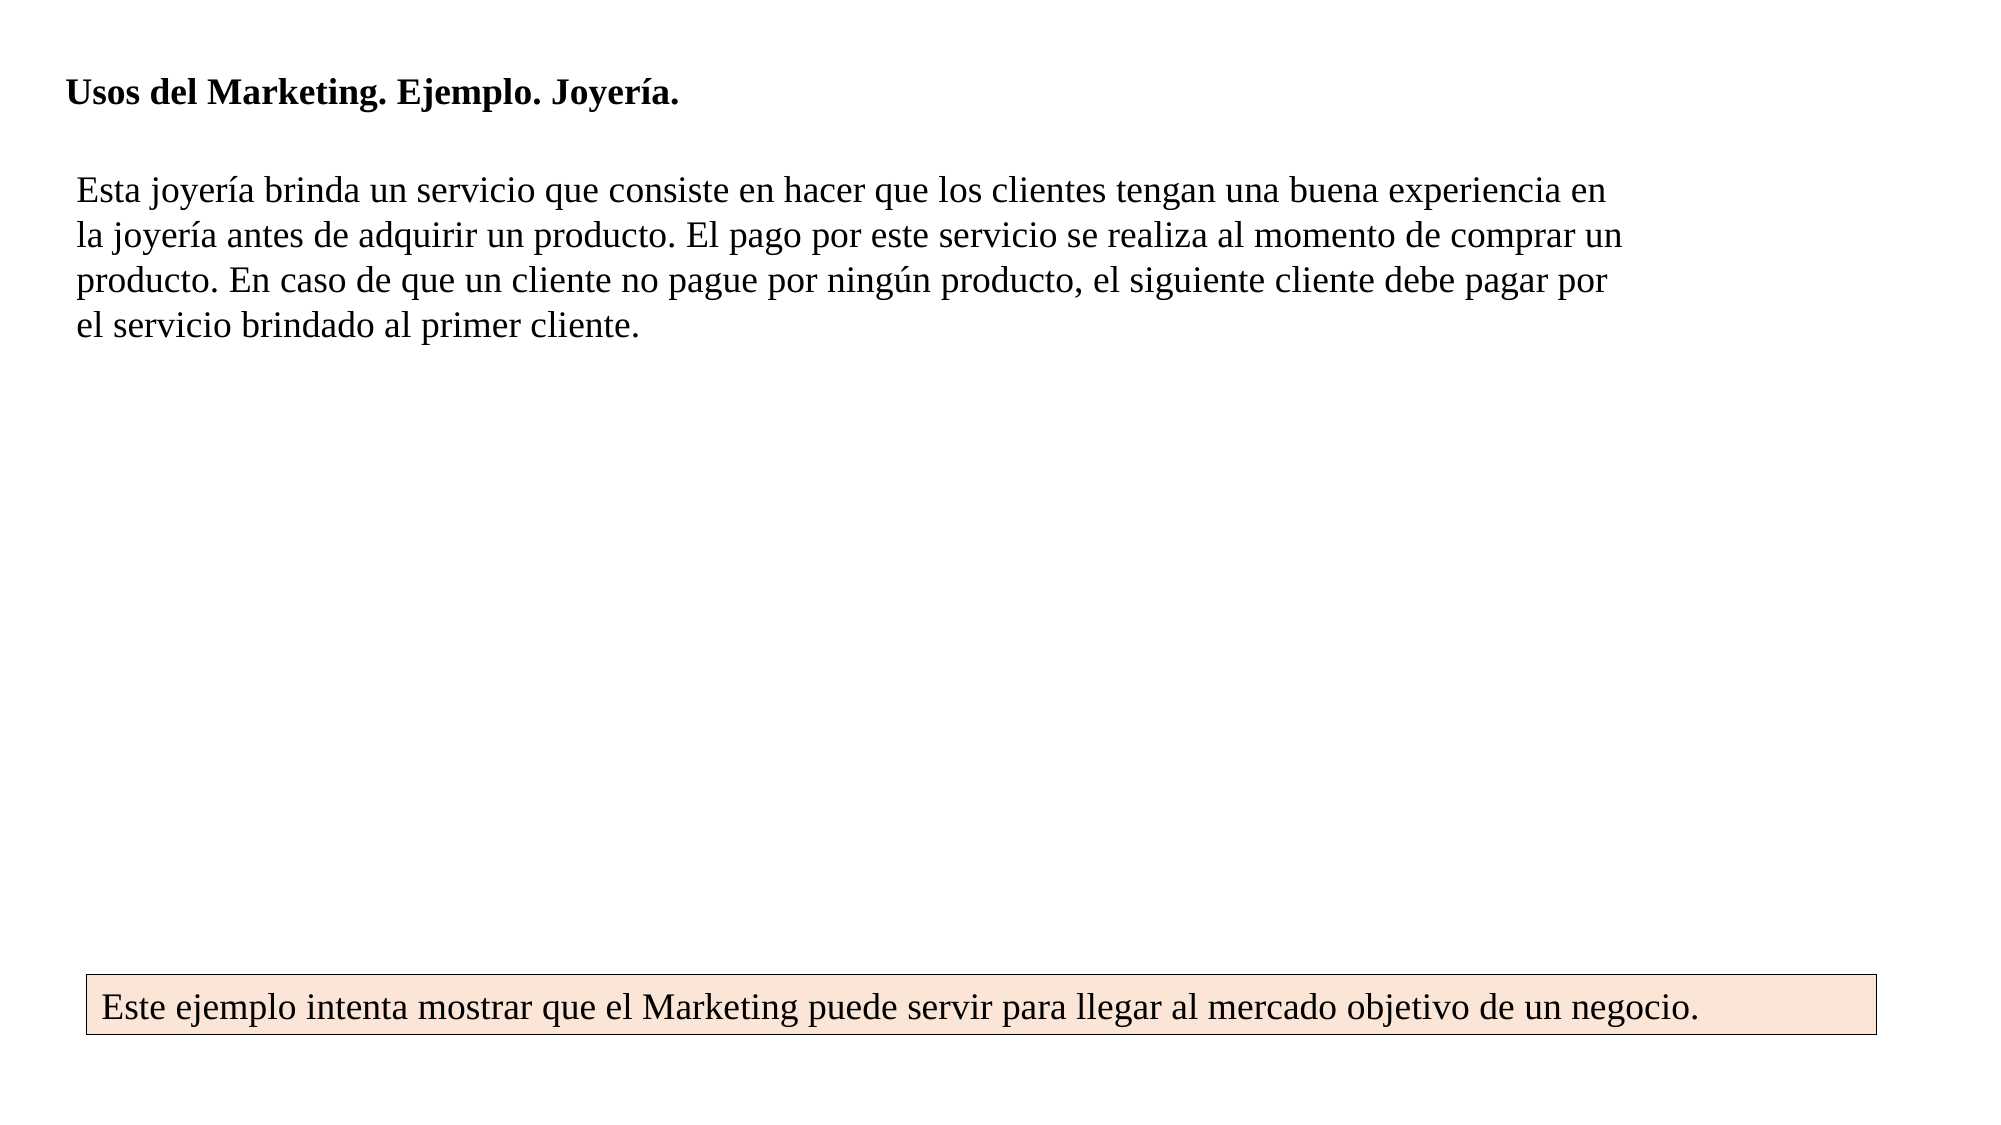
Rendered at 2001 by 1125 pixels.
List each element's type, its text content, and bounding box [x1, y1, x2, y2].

text_box Este ejemplo intenta mostrar que el Marketing puede servir para llegar al mercado objetivo de un negocio. [86, 974, 1877, 1035]
text_box Usos del Marketing. Ejemplo. Joyería. [50, 59, 1051, 120]
text_box Esta joyería brinda un servicio que consiste en hacer que los clientes tengan una buena experiencia en la joyería antes de adquirir un producto. El pago por este servicio se realiza al momento de comprar un producto. En caso de que un cliente no pague por ningún producto, el siguiente cliente debe pagar por el servicio brindado al primer cliente. [61, 157, 1653, 353]
